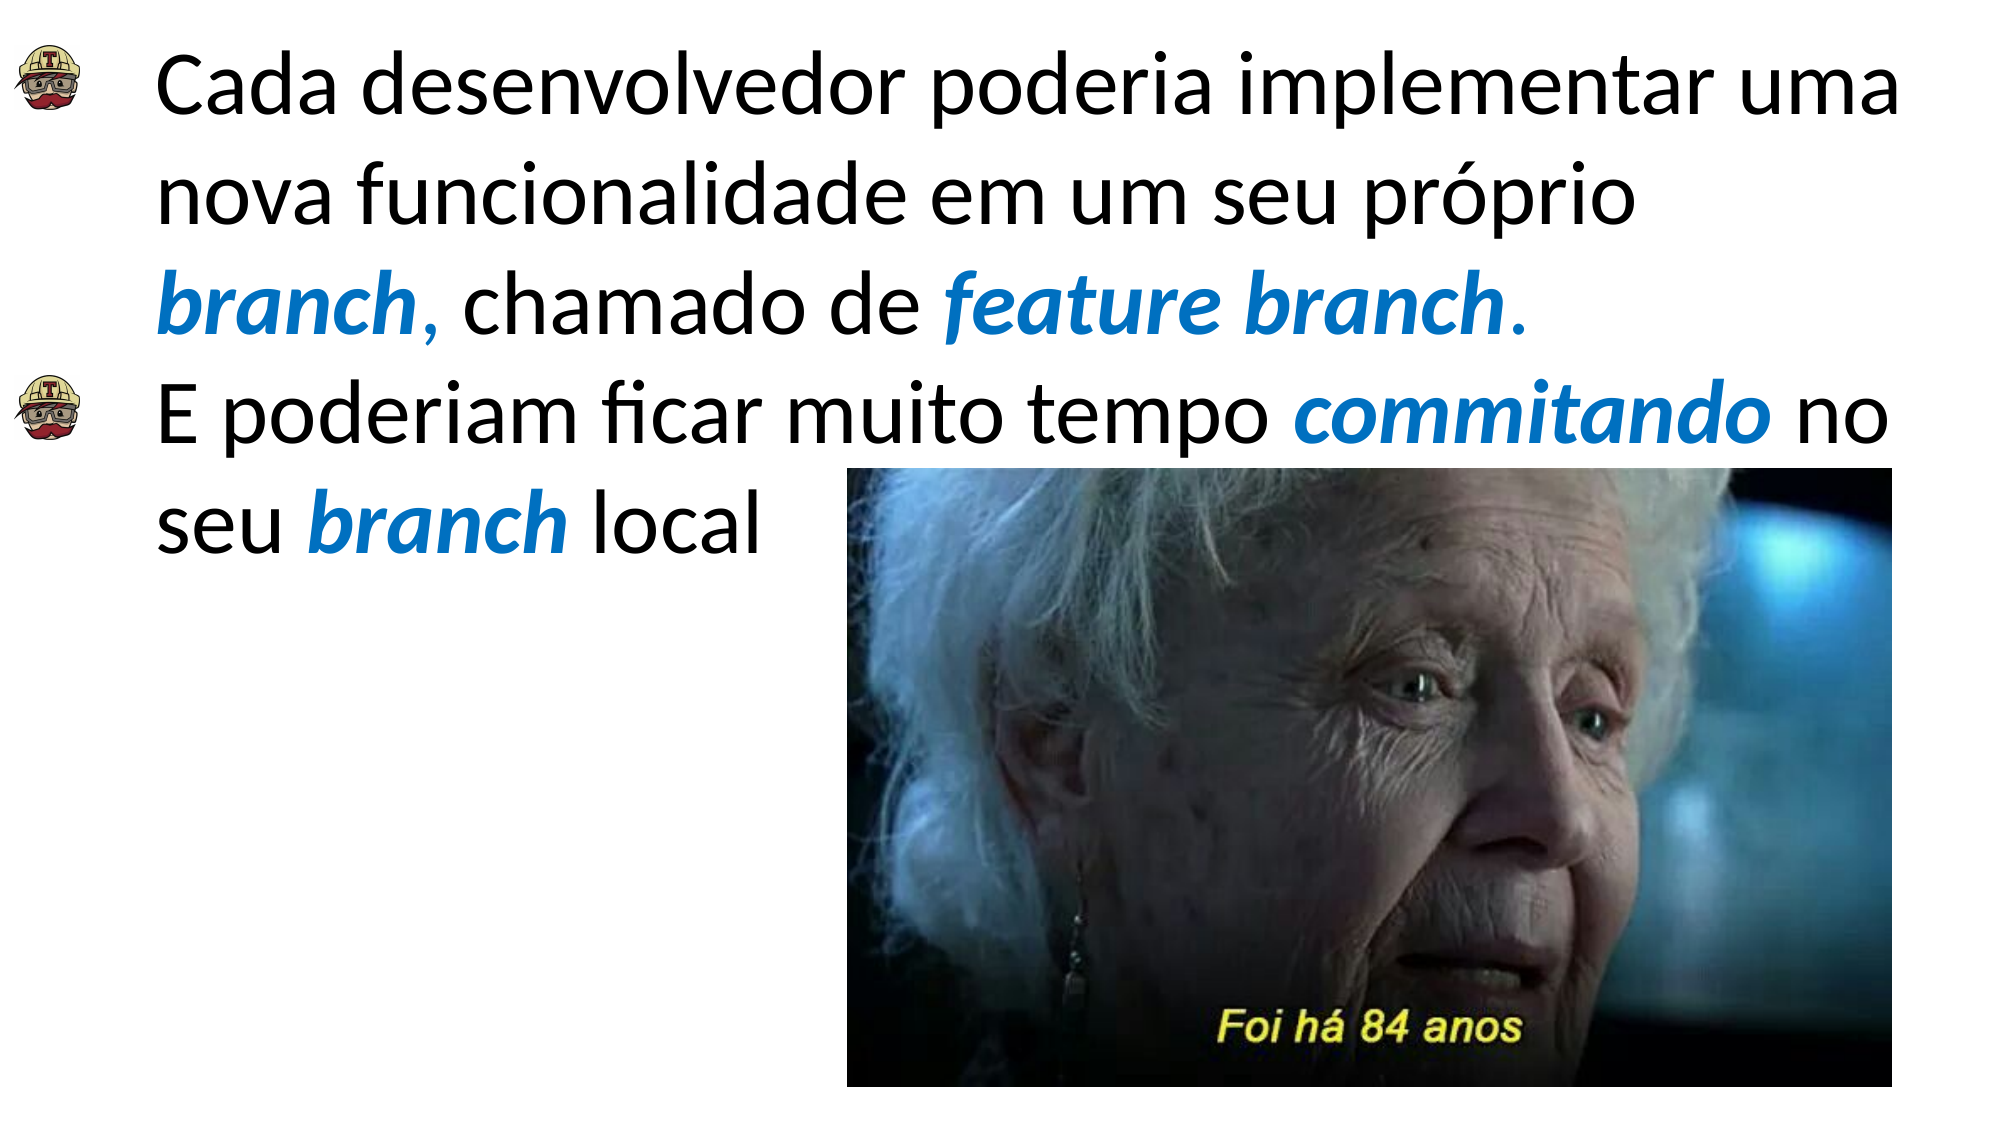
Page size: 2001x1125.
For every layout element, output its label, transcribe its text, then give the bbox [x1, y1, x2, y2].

picture [14, 45, 80, 110]
picture [14, 375, 80, 440]
picture [846, 468, 1892, 1088]
text_box Cada desenvolvedor poderia implementar uma nova funcionalidade em um seu próprio branch, chamado de feature branch. E poderiam ficar muito tempo commitando no seu branch local [0, 15, 1958, 580]
